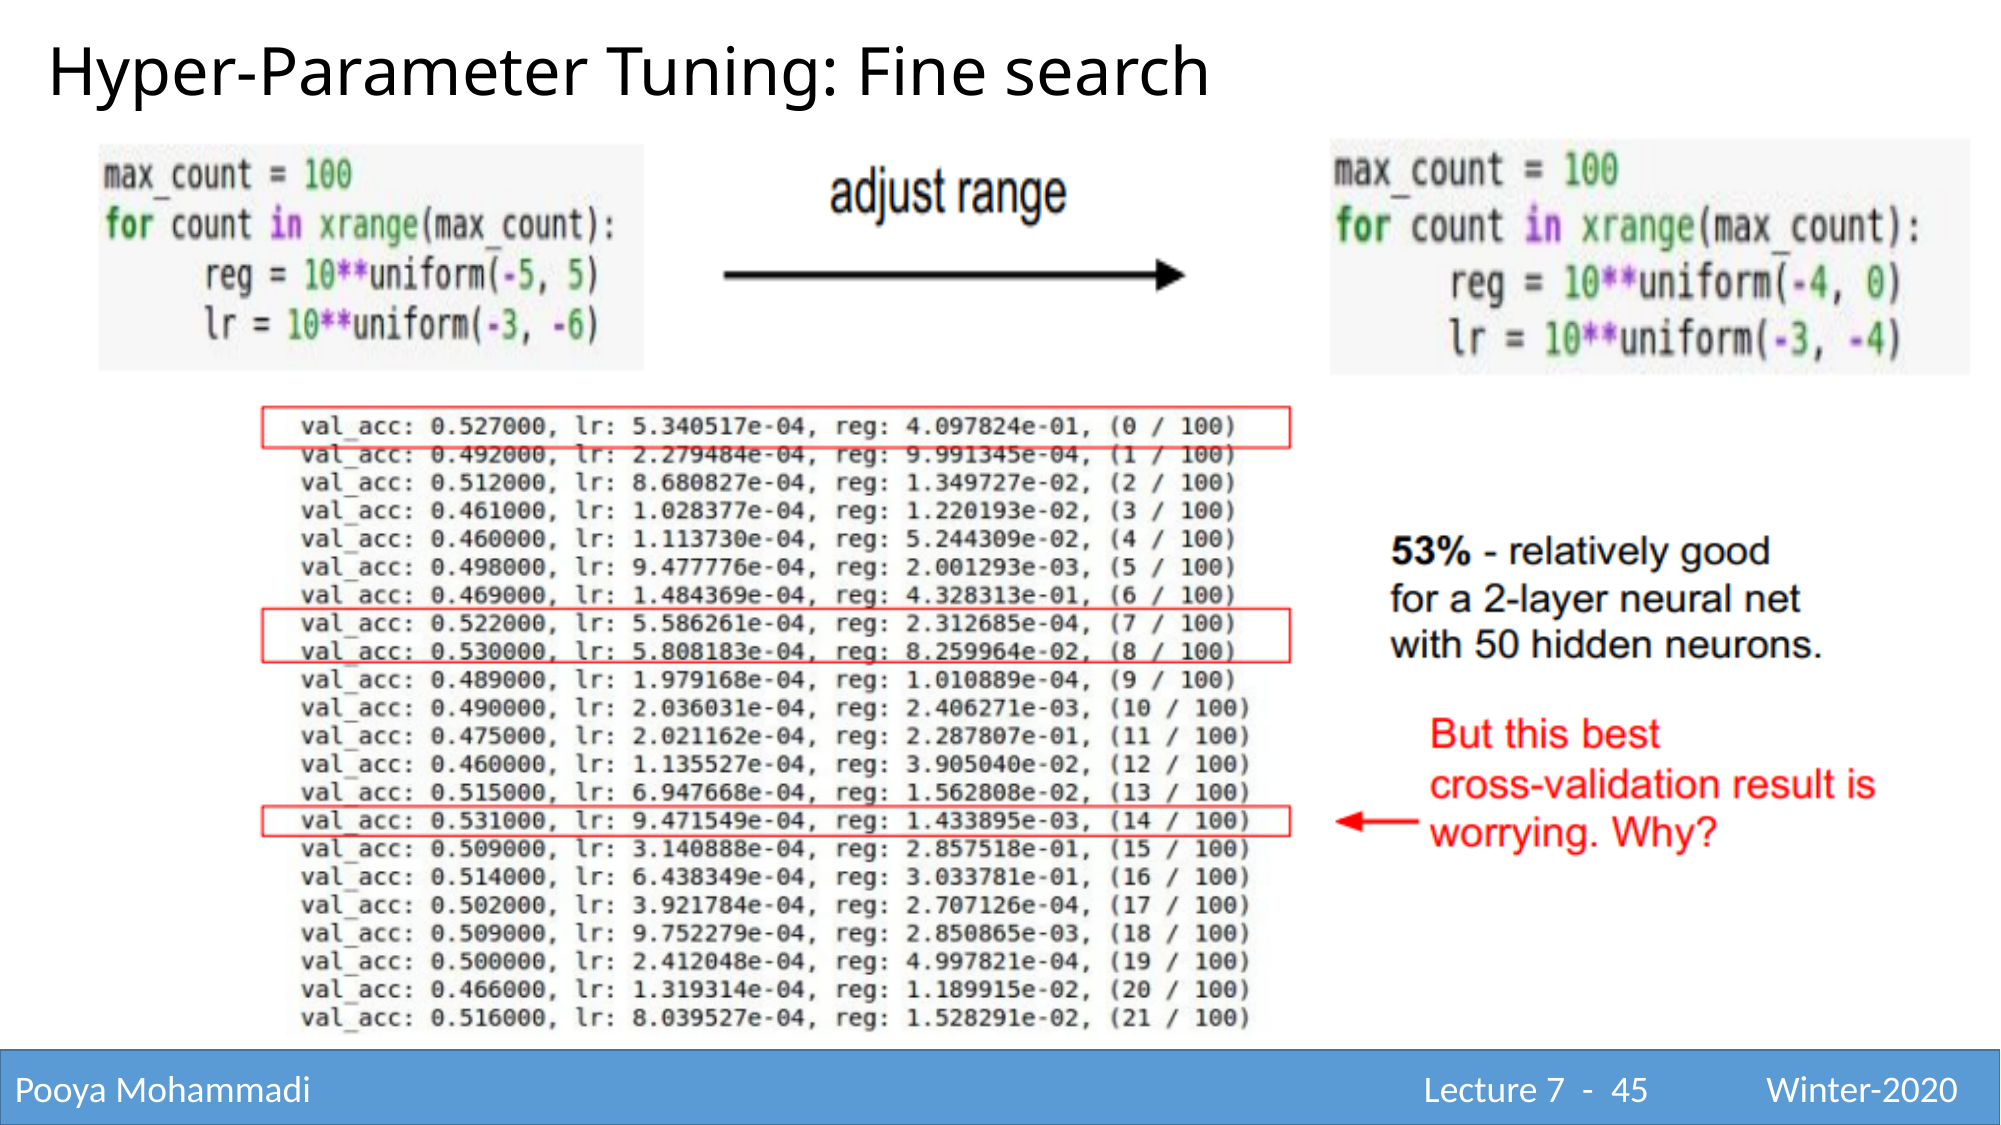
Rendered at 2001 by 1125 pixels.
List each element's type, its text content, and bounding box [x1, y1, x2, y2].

text_box Pooya Mohammadi Lecture 7 - 45 Winter-2020 [0, 1049, 2000, 1125]
text_box Hyper-Parameter Tuning: Fine search [32, 21, 1246, 117]
picture [72, 126, 2000, 1038]
